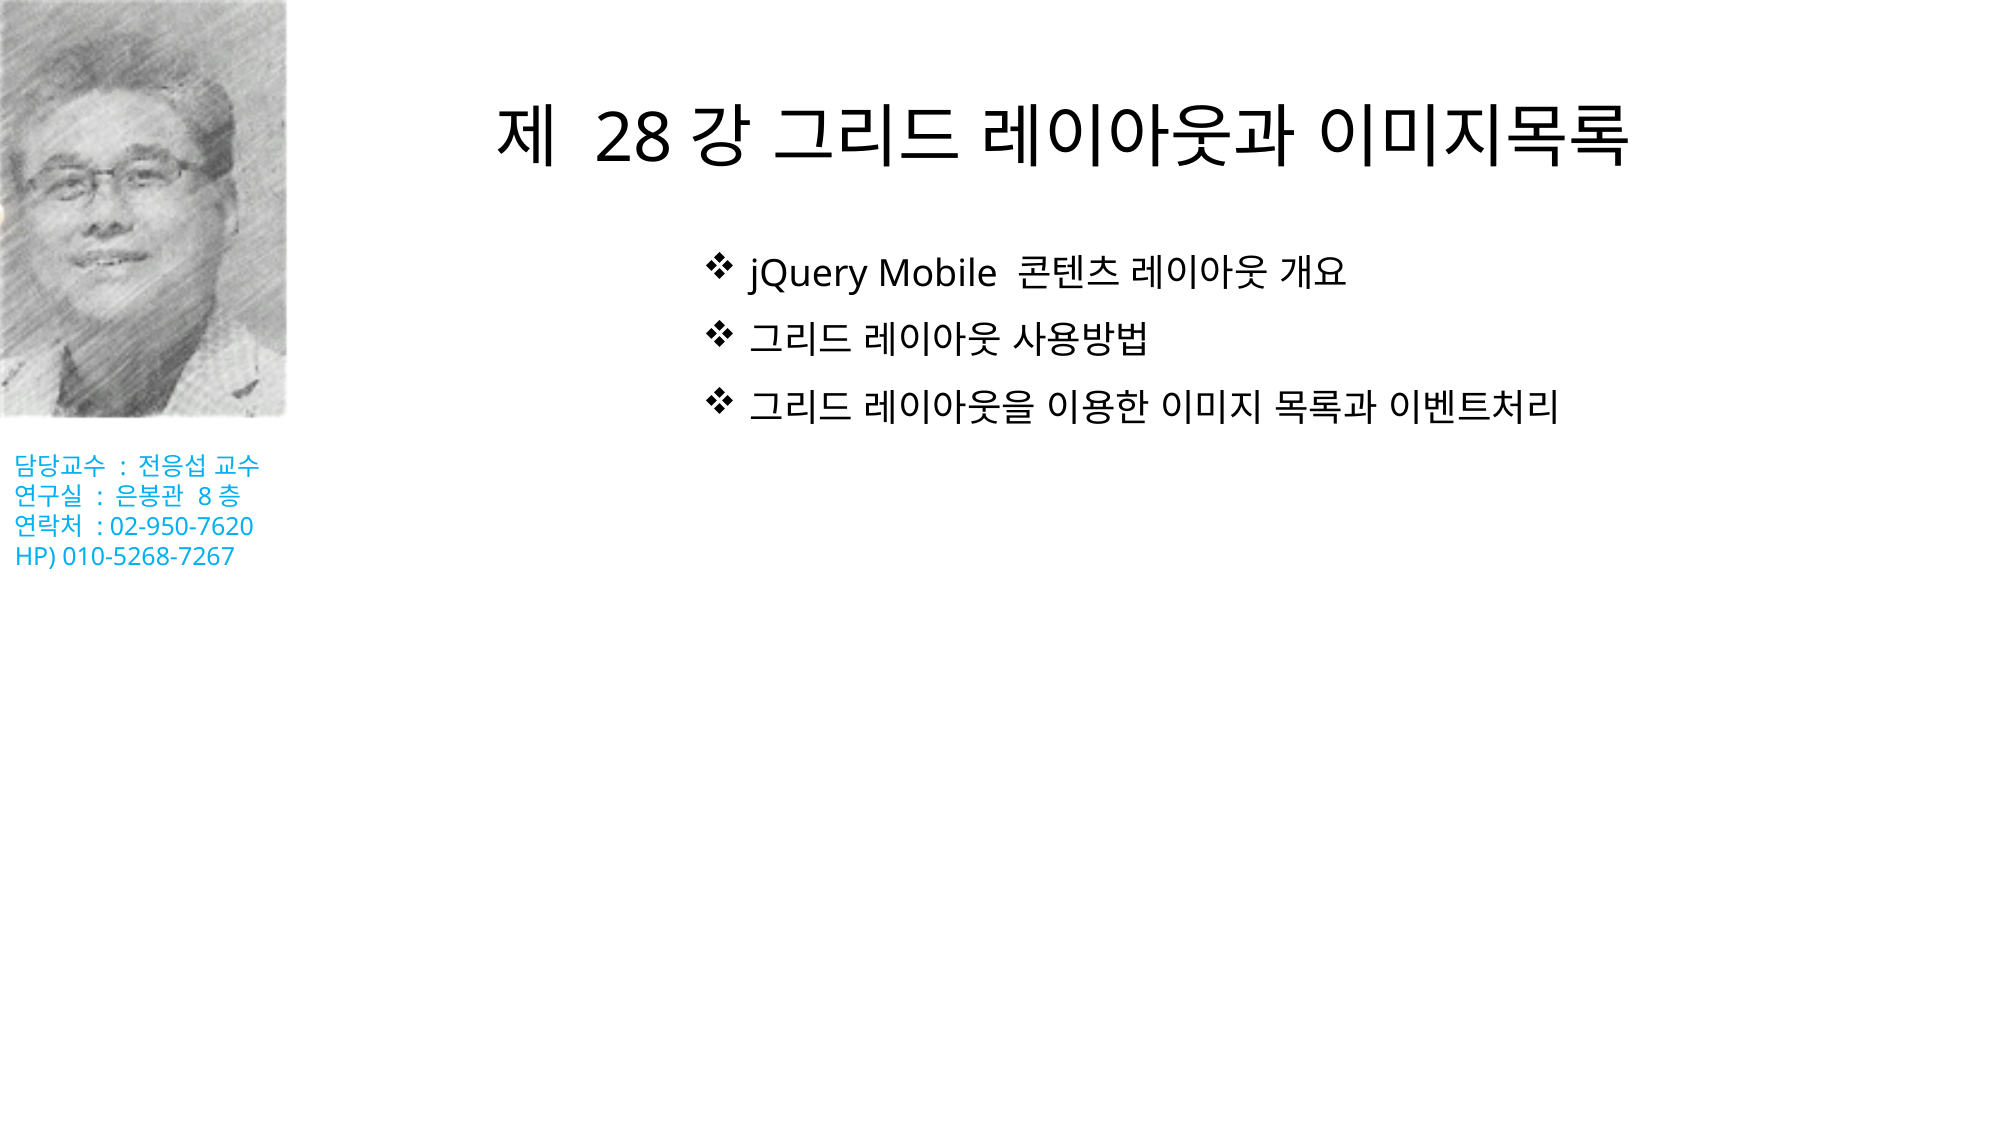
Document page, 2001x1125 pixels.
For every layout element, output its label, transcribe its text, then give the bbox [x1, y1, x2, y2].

text_box jQuery Mobile 콘텐츠 레이아웃 개요 그리드 레이아웃 사용방법 그리드 레이아웃을 이용한 이미지 목록과 이벤트처리 [688, 218, 1689, 436]
title 제 28강 그리드 레이아웃과 이미지목록 [381, 62, 1748, 185]
picture [0, 0, 289, 421]
text_box 담당교수 : 전응섭 교수 연구실 : 은봉관 8층 연락처 : 02-950-7620 HP) 010-5268-7267 [0, 443, 342, 578]
